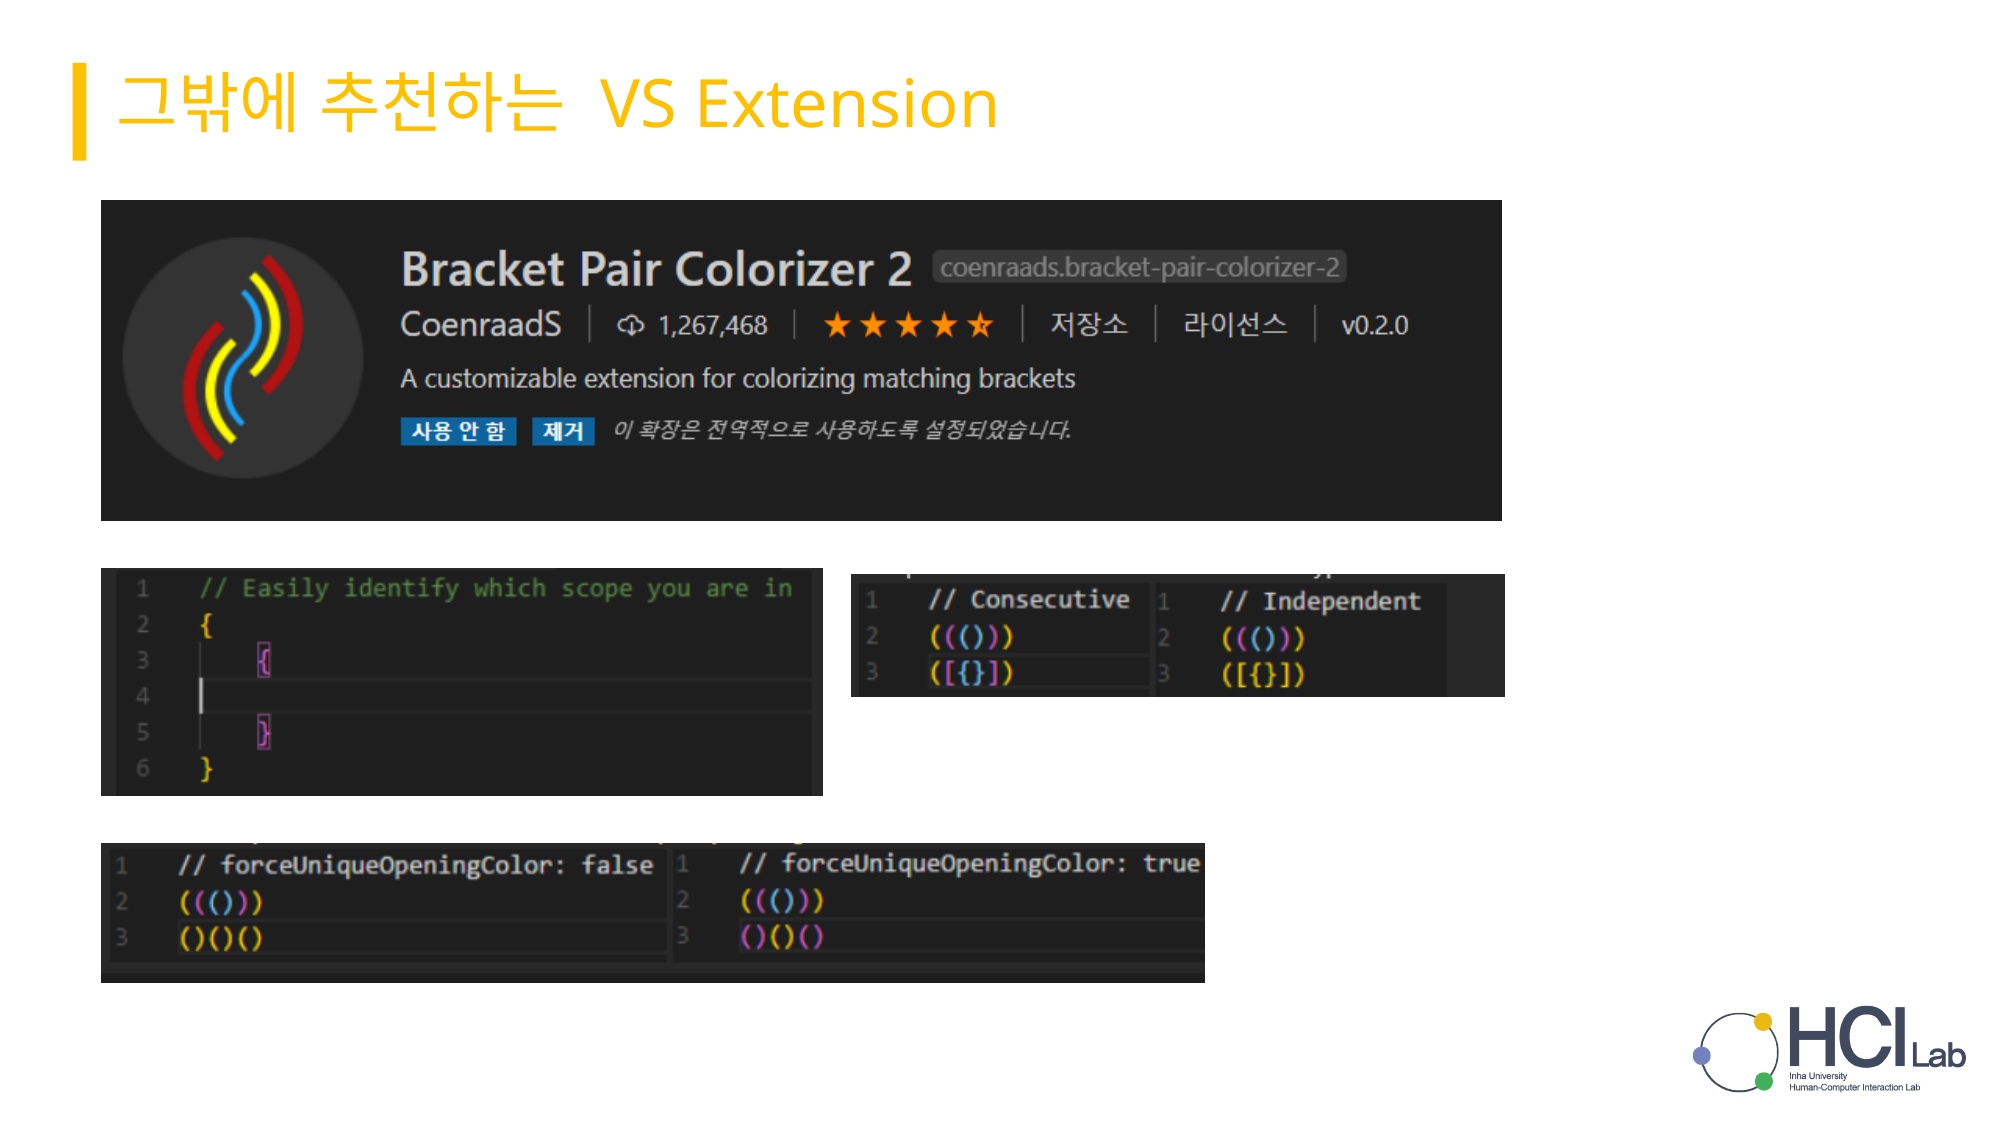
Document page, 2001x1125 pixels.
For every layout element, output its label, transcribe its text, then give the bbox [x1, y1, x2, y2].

list 그밖에 추천하는 VS Extension [101, 62, 1231, 161]
picture [1685, 997, 1974, 1101]
picture [101, 843, 1205, 983]
picture [101, 200, 1502, 521]
picture [101, 568, 823, 796]
picture [851, 574, 1505, 697]
